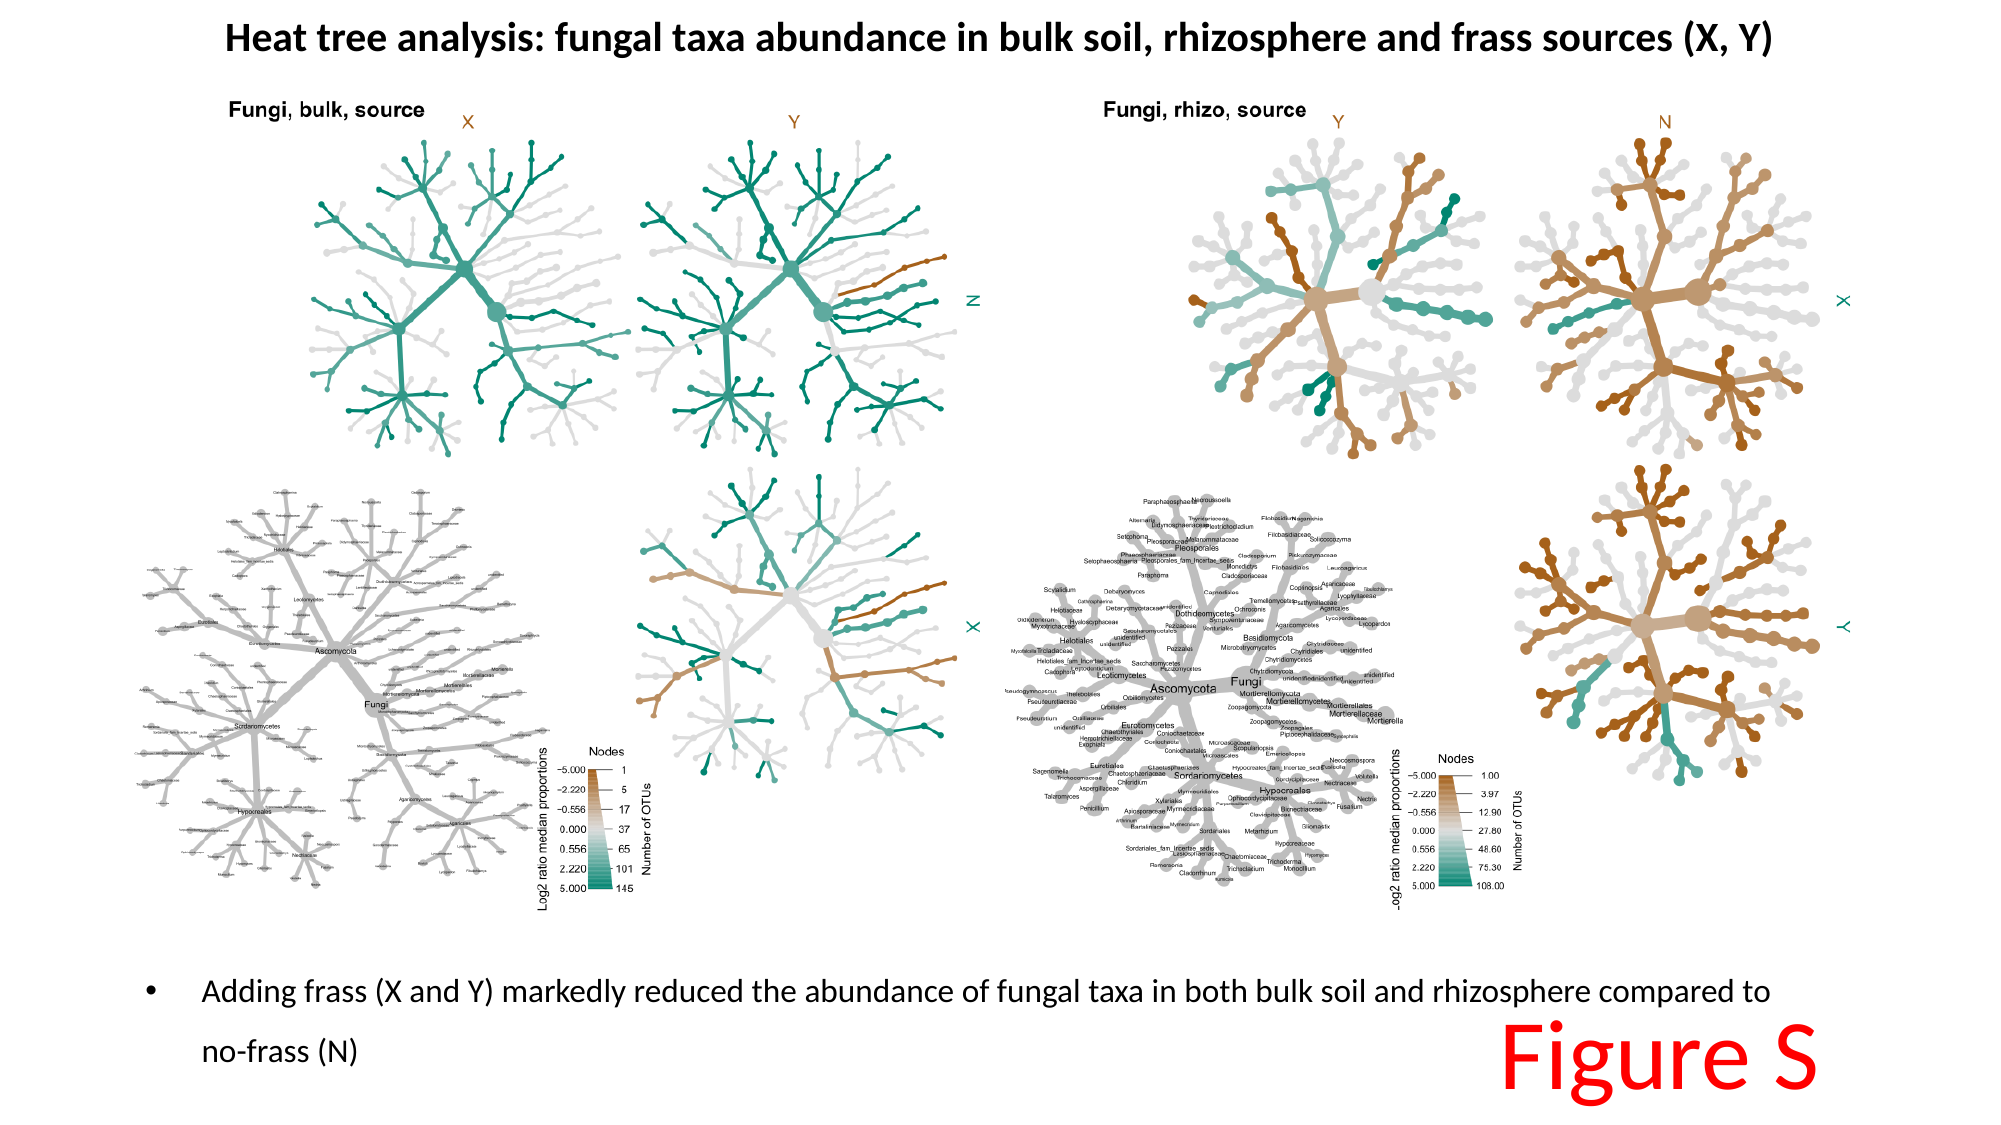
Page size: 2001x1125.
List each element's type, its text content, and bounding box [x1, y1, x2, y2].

text_box Figure S [1484, 981, 1966, 1117]
text_box Adding frass (X and Y) markedly reduced the abundance of fungal taxa in both bulk soil and rhizosphere compared to no-frass (N) [130, 964, 1804, 1101]
text_box Heat tree analysis: fungal taxa abundance in bulk soil, rhizosphere and frass sources (X, Y) [0, 6, 2000, 69]
picture [130, 73, 1870, 964]
